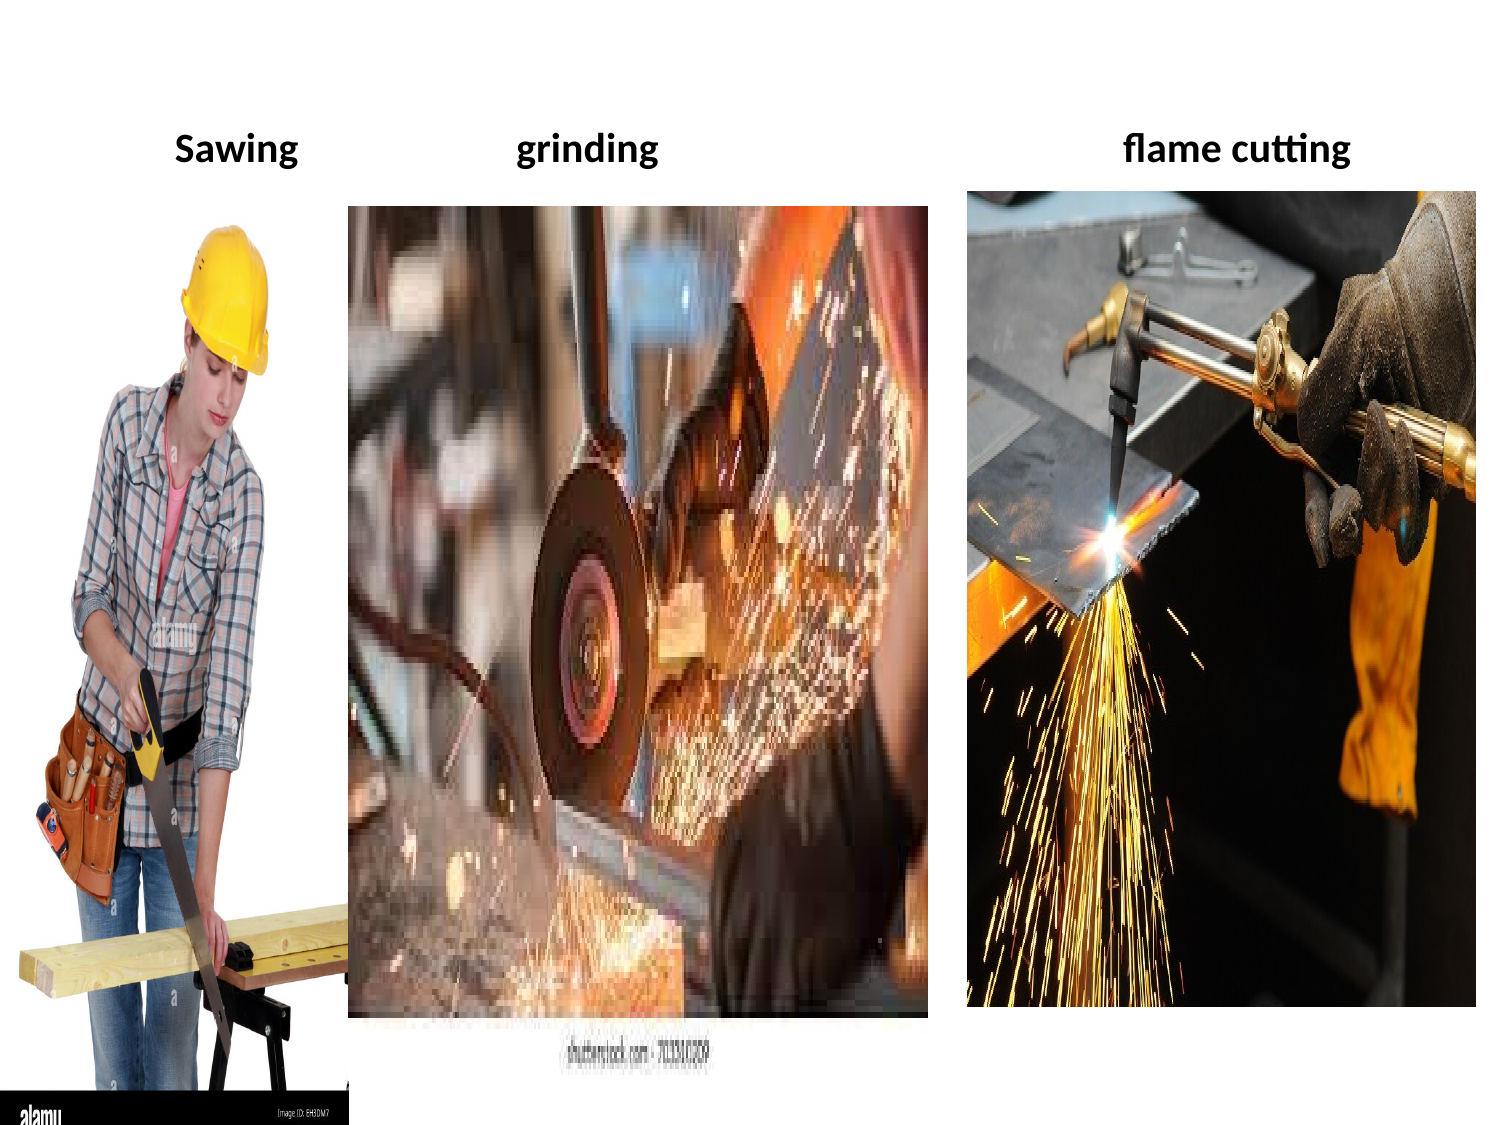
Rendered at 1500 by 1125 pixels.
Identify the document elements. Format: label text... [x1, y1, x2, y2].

list Sawing grinding flame cutting [75, 113, 1500, 1005]
picture [0, 184, 928, 1125]
picture [967, 190, 1477, 1007]
